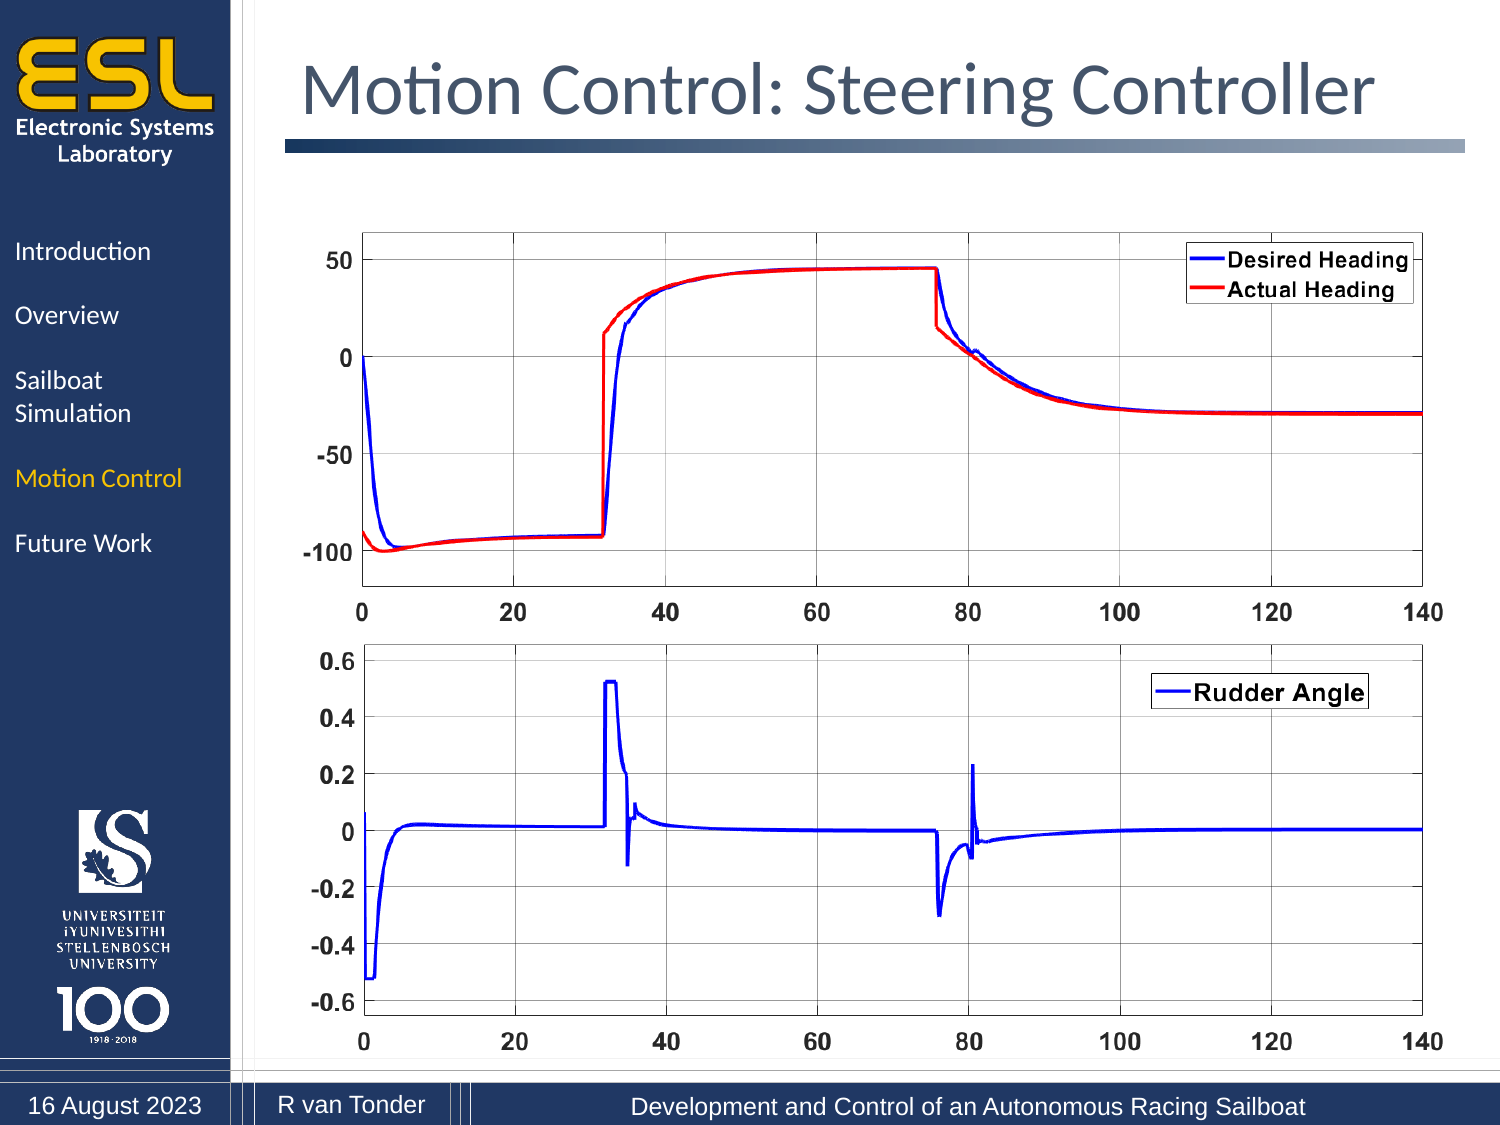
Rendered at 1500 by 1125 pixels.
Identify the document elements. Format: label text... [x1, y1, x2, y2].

list Motion Control: Steering Controller [285, 32, 1465, 139]
text_box Introduction Overview Sailboat Simulation Motion Control Future Work [0, 225, 225, 566]
picture [310, 637, 1448, 1057]
picture [10, 30, 220, 170]
picture [54, 808, 175, 1048]
picture [302, 225, 1448, 623]
